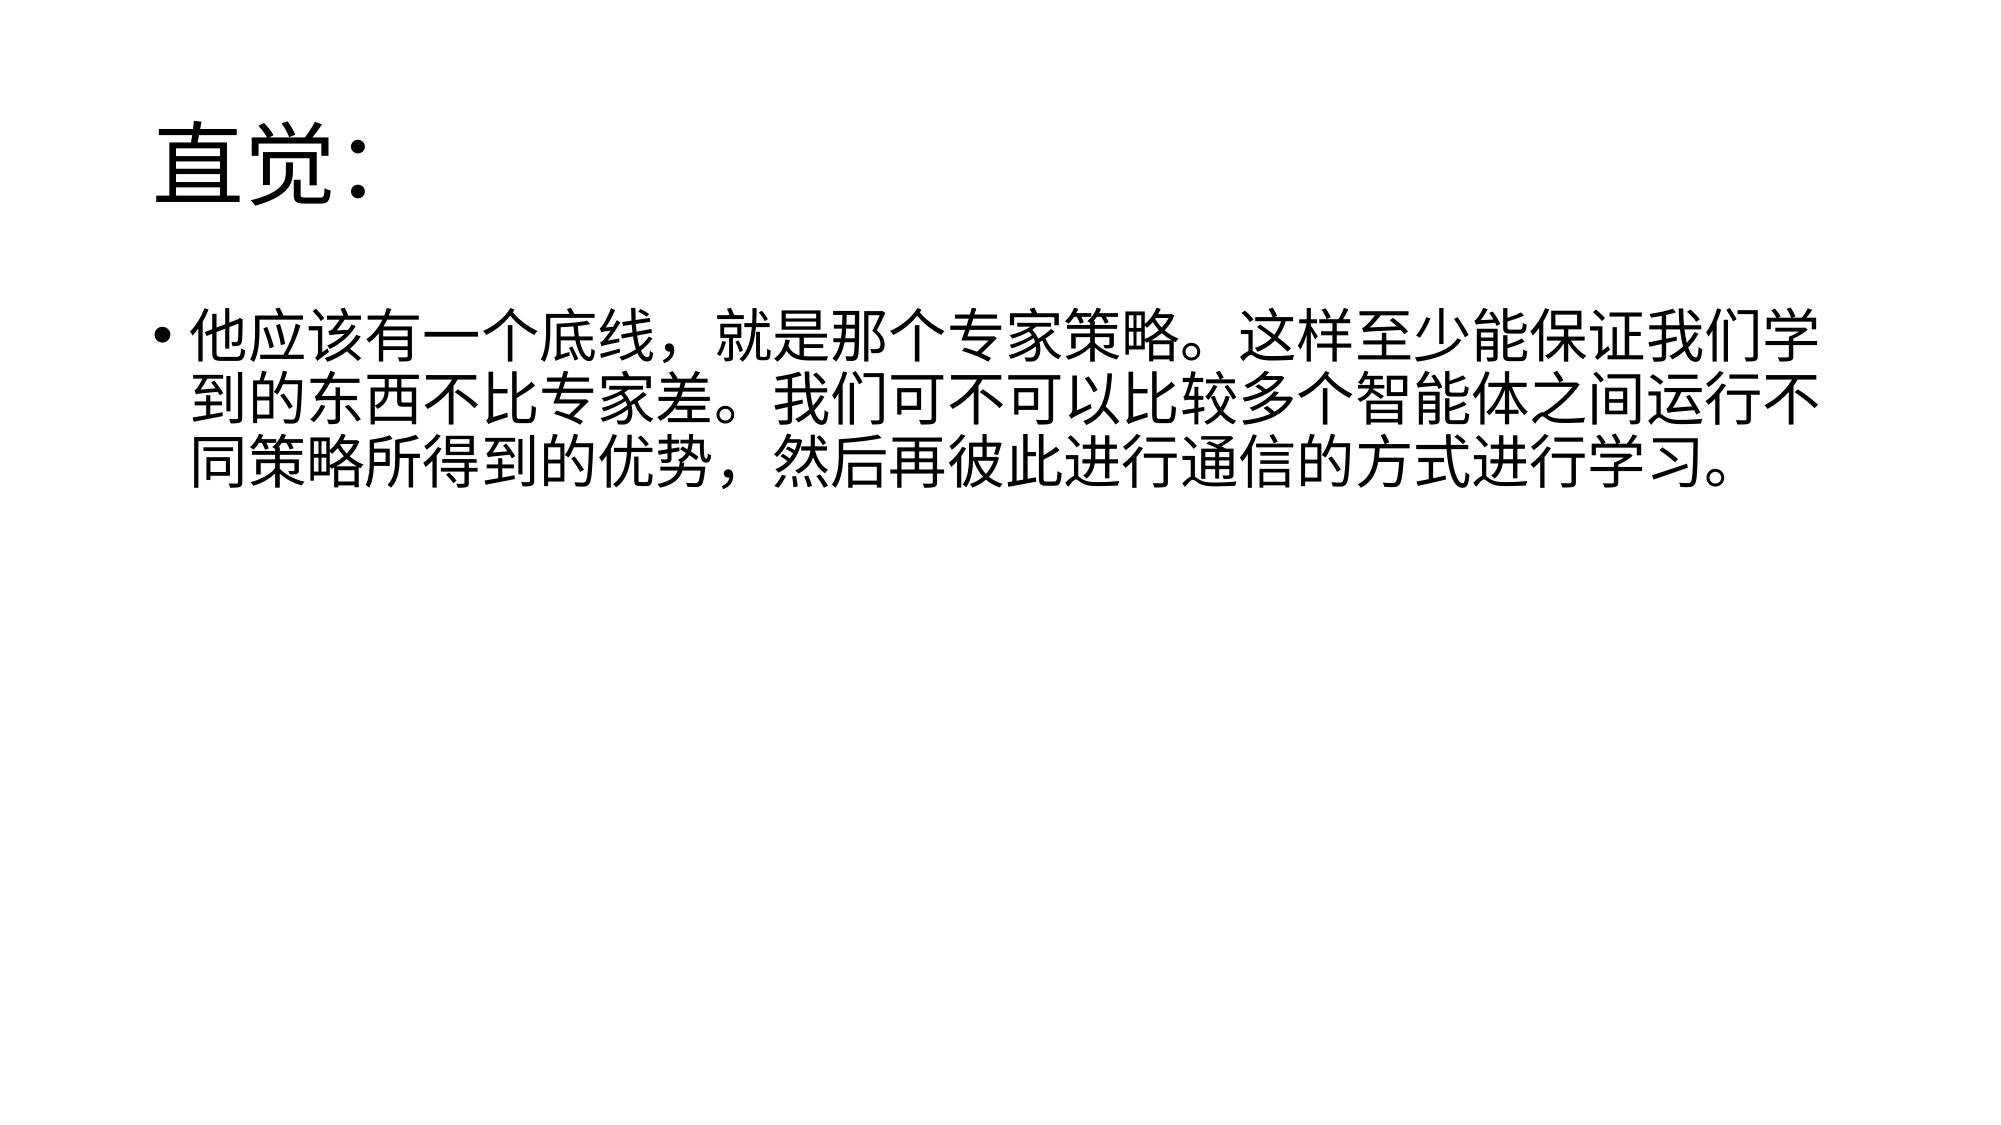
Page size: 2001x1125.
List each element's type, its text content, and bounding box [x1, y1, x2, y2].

title 直觉： [137, 59, 1863, 278]
list 他应该有一个底线，就是那个专家策略。这样至少能保证我们学到的东西不比专家差。我们可不可以比较多个智能体之间运行不同策略所得到的优势，然后再彼此进行通信的方式进行学习。 [137, 299, 1863, 1014]
